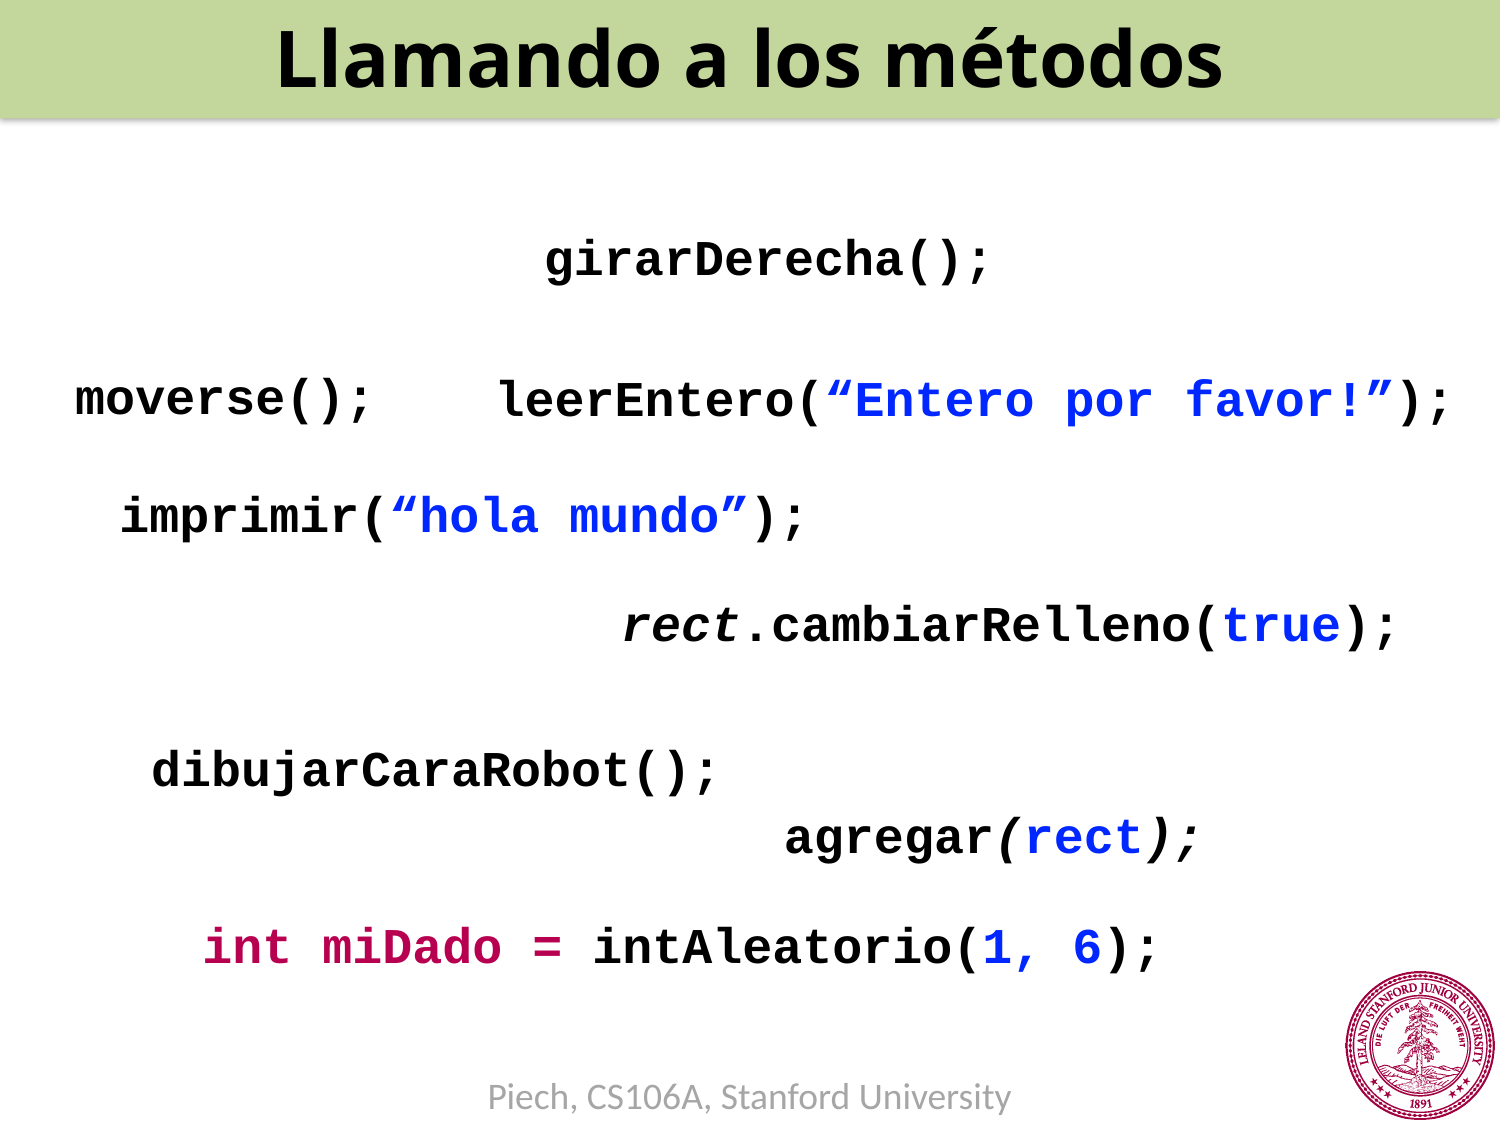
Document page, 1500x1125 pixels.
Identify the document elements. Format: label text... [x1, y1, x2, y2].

text_box moverse(); [60, 356, 467, 455]
text_box rect.cambiarRelleno(true); [606, 584, 1471, 682]
picture [1345, 971, 1495, 1120]
text_box dibujarCaraRobot(); [136, 729, 770, 828]
text_box agregar(rect); [769, 795, 1500, 894]
text_box girarDerecha(); [529, 217, 1019, 316]
text_box imprimir(“hola mundo”); [104, 475, 839, 574]
text_box leerEntero(“Entero por favor!”); [479, 359, 1500, 457]
text_box Llamando a los métodos [0, 0, 1500, 122]
text_box int miDado = intAleatorio(1, 6); [187, 905, 1202, 1004]
